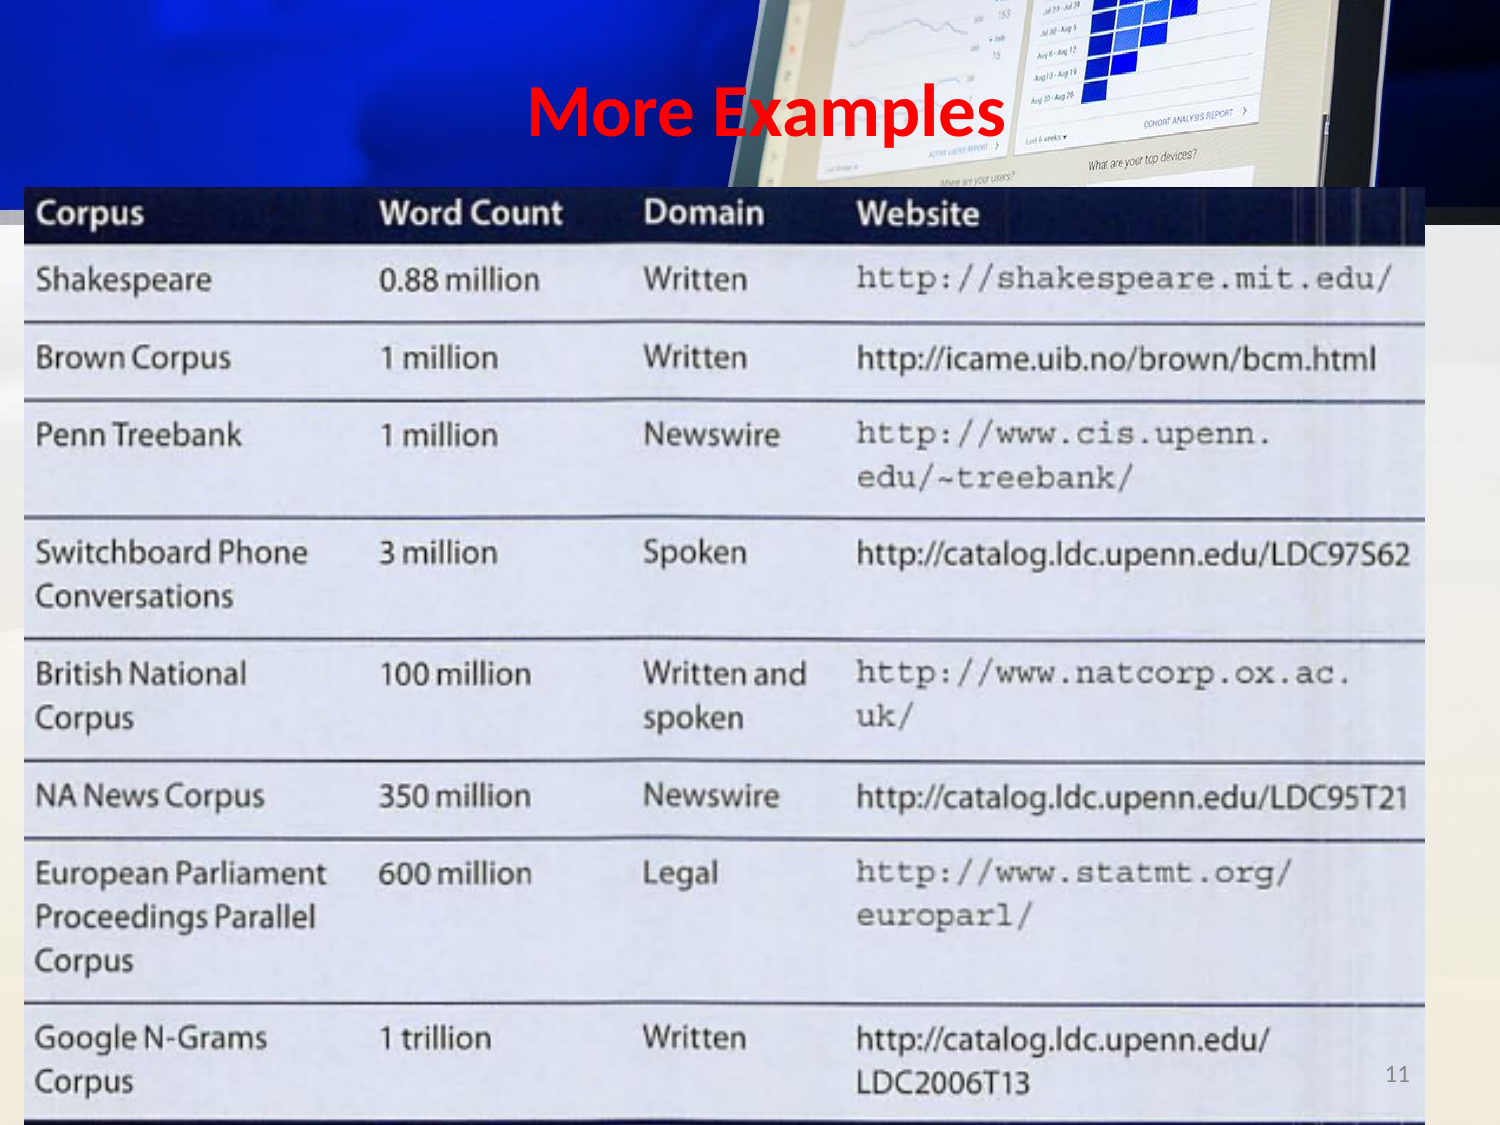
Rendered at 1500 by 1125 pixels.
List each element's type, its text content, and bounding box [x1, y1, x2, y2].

picture [0, 0, 1500, 1125]
title More Examples [50, 24, 1500, 188]
